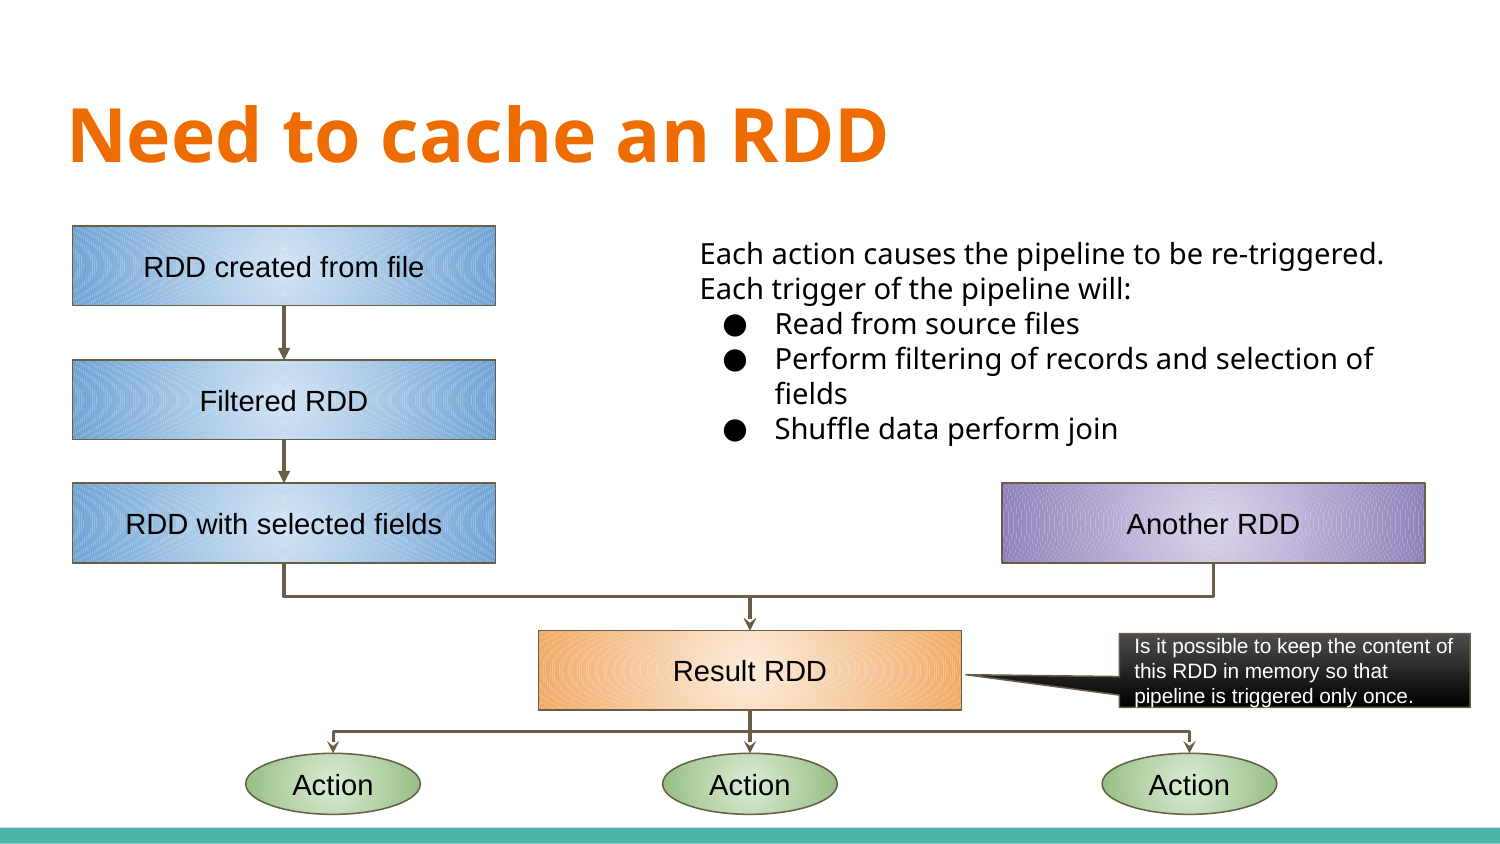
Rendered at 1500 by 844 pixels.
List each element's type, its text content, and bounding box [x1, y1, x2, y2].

text_box Filtered RDD [72, 360, 496, 440]
title Need to cache an RDD [51, 72, 1449, 189]
text_box Another RDD [1020, 483, 1426, 563]
text_box Is it possible to keep the content of this RDD in memory so that pipeline is triggered only once. [1020, 633, 1471, 708]
text_box Action [1102, 753, 1277, 815]
text_box Each action causes the pipeline to be re-triggered. Each trigger of the pipeline will: Read from source files Perform filtering of records and selection of fields Shuffle data perform join [684, 220, 1426, 450]
text_box Action [245, 753, 421, 815]
text_box Result RDD [568, 630, 941, 710]
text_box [519, 522, 564, 844]
text_box Action [662, 753, 838, 815]
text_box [947, 511, 992, 844]
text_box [947, 364, 1016, 829]
text_box RDD created from file [72, 225, 496, 306]
text_box RDD with selected fields [72, 483, 477, 563]
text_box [482, 363, 552, 830]
